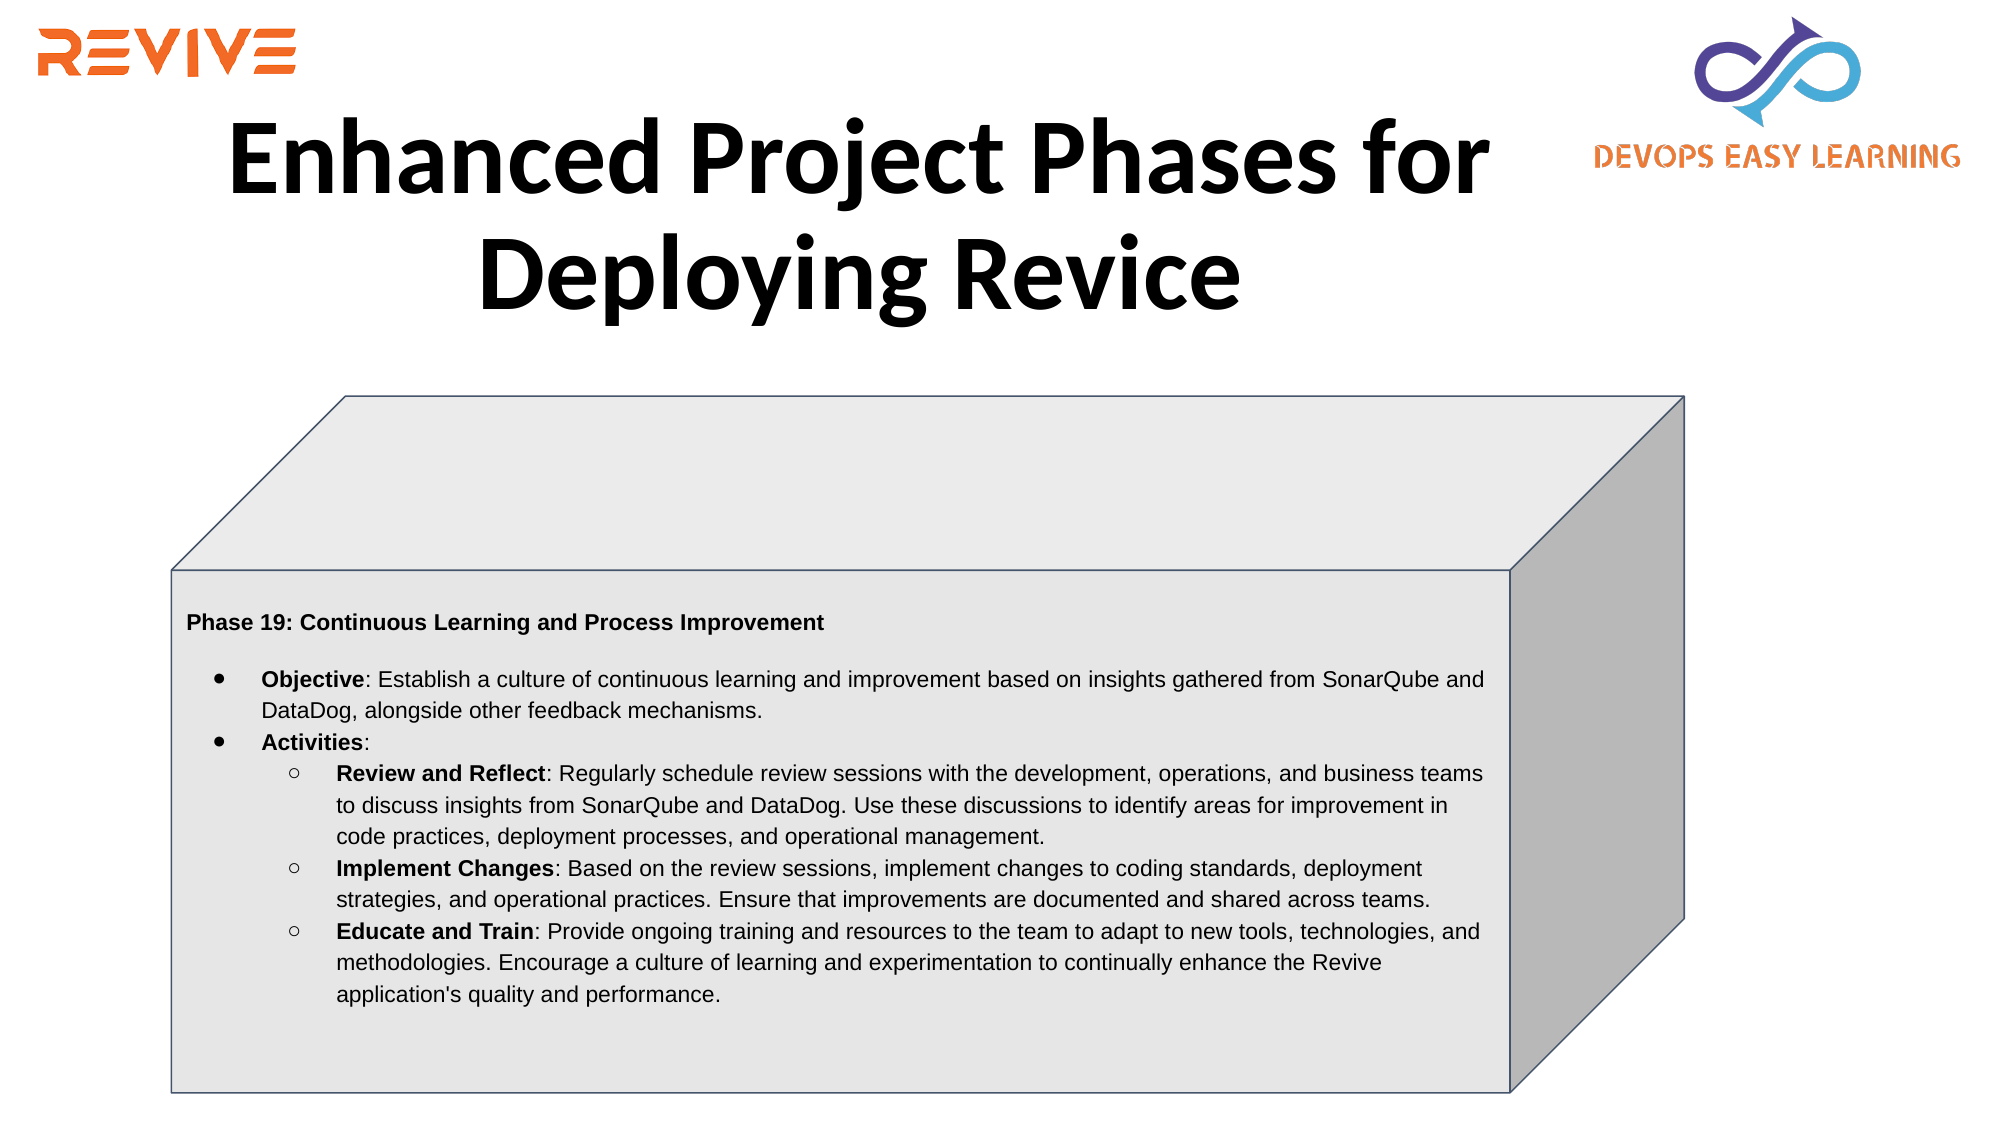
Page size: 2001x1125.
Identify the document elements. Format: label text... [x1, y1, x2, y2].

picture [0, 0, 335, 120]
text_box Phase 19: Continuous Learning and Process Improvement Objective: Establish a culture of continuous learning and improvement based on insights gathered from SonarQube and DataDog, alongside other feedback mechanisms. Activities: Review and Reflect: Regularly schedule review sessions with the development, operations, and business teams to discuss insights from SonarQube and DataDog. Use these discussions to identify areas for improvement in code practices, deployment processes, and operational management. Implement Changes: Based on the review sessions, implement changes to coding standards, deployment strategies, and operational practices. Ensure that improvements are documented and shared across teams. Educate and Train: Provide ongoing training and resources to the team to adapt to new tools, technologies, and methodologies. Encourage a culture of learning and experimentation to continually enhance the Revive application's quality and performance. [171, 396, 1685, 1093]
text_box 1 [171, 396, 1683, 570]
picture [1577, 0, 1978, 201]
title Enhanced Project Phases for Deploying Revice [19, 121, 1703, 341]
